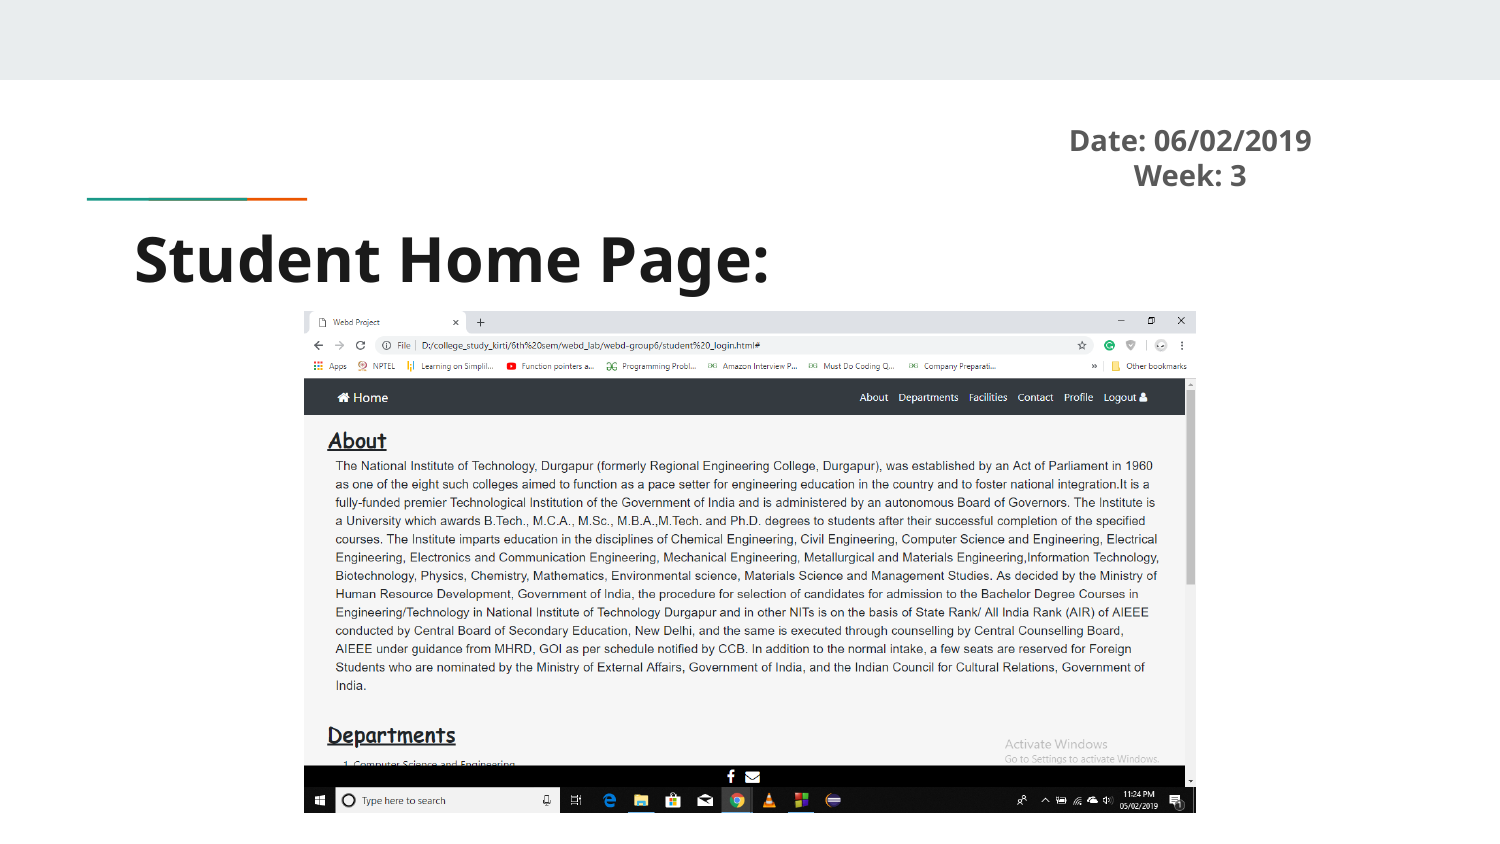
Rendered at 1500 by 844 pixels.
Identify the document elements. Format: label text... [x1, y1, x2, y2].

text_box Date: 06/02/2019 Week: 3 [1000, 106, 1381, 206]
title Student Home Page: [119, 205, 1381, 294]
picture [304, 311, 1196, 813]
